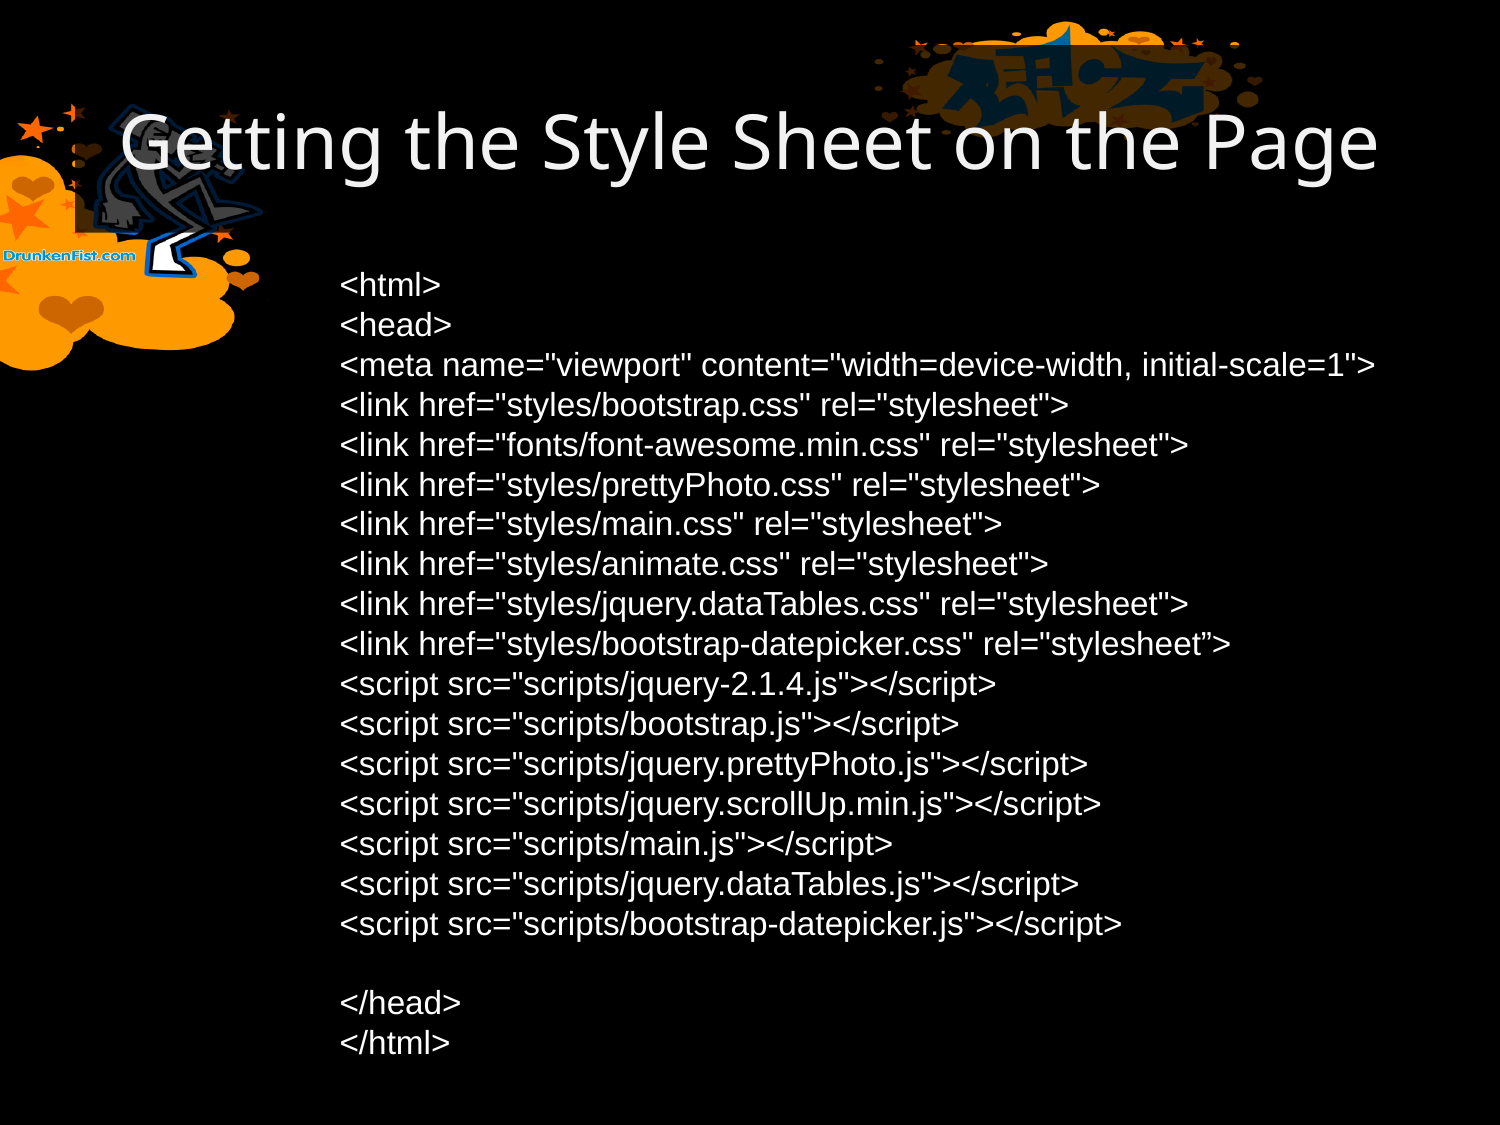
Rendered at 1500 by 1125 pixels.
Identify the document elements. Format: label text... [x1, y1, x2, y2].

picture [0, 0, 1500, 1125]
text_box <html> <head> <meta name="viewport" content="width=device-width, initial-scale=1"> <link href="styles/bootstrap.css" rel="stylesheet"> <link href="fonts/font-awesome.min.css" rel="stylesheet"> <link href="styles/prettyPhoto.css" rel="stylesheet"> <link href="styles/main.css" rel="stylesheet"> <link href="styles/animate.css" rel="stylesheet"> <link href="styles/jquery.dataTables.css" rel="stylesheet"> <link href="styles/bootstrap-datepicker.css" rel="stylesheet”> <script src="scripts/jquery-2.1.4.js"></script> <script src="scripts/bootstrap.js"></script> <script src="scripts/jquery.prettyPhoto.js"></script> <script src="scripts/jquery.scrollUp.min.js"></script> <script src="scripts/main.js"></script> <script src="scripts/jquery.dataTables.js"></script> <script src="scripts/bootstrap-datepicker.js"></script> </head> </html> [324, 255, 1500, 1069]
title Getting the Style Sheet on the Page [75, 45, 1425, 233]
